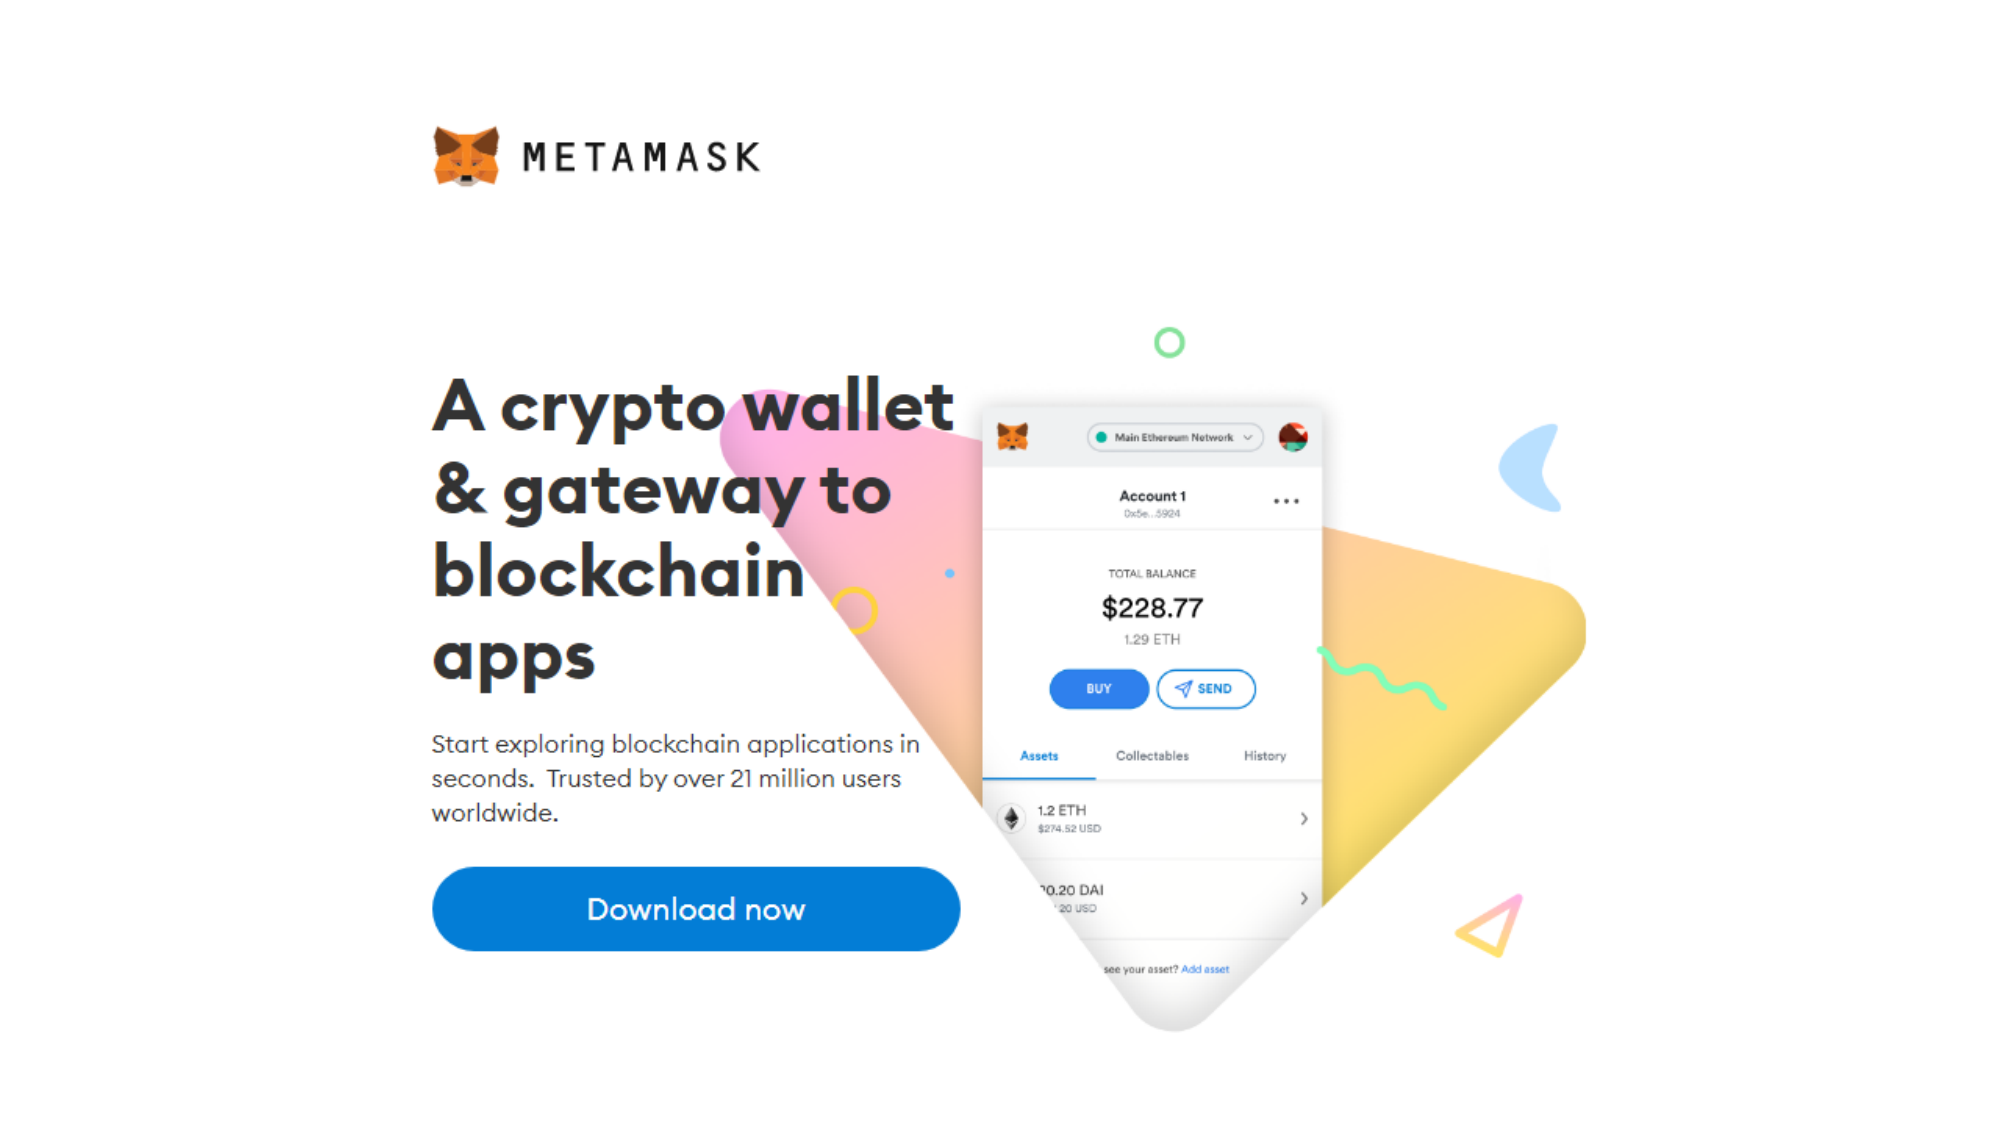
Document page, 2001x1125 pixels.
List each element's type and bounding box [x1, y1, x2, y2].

picture [331, 88, 1669, 1036]
